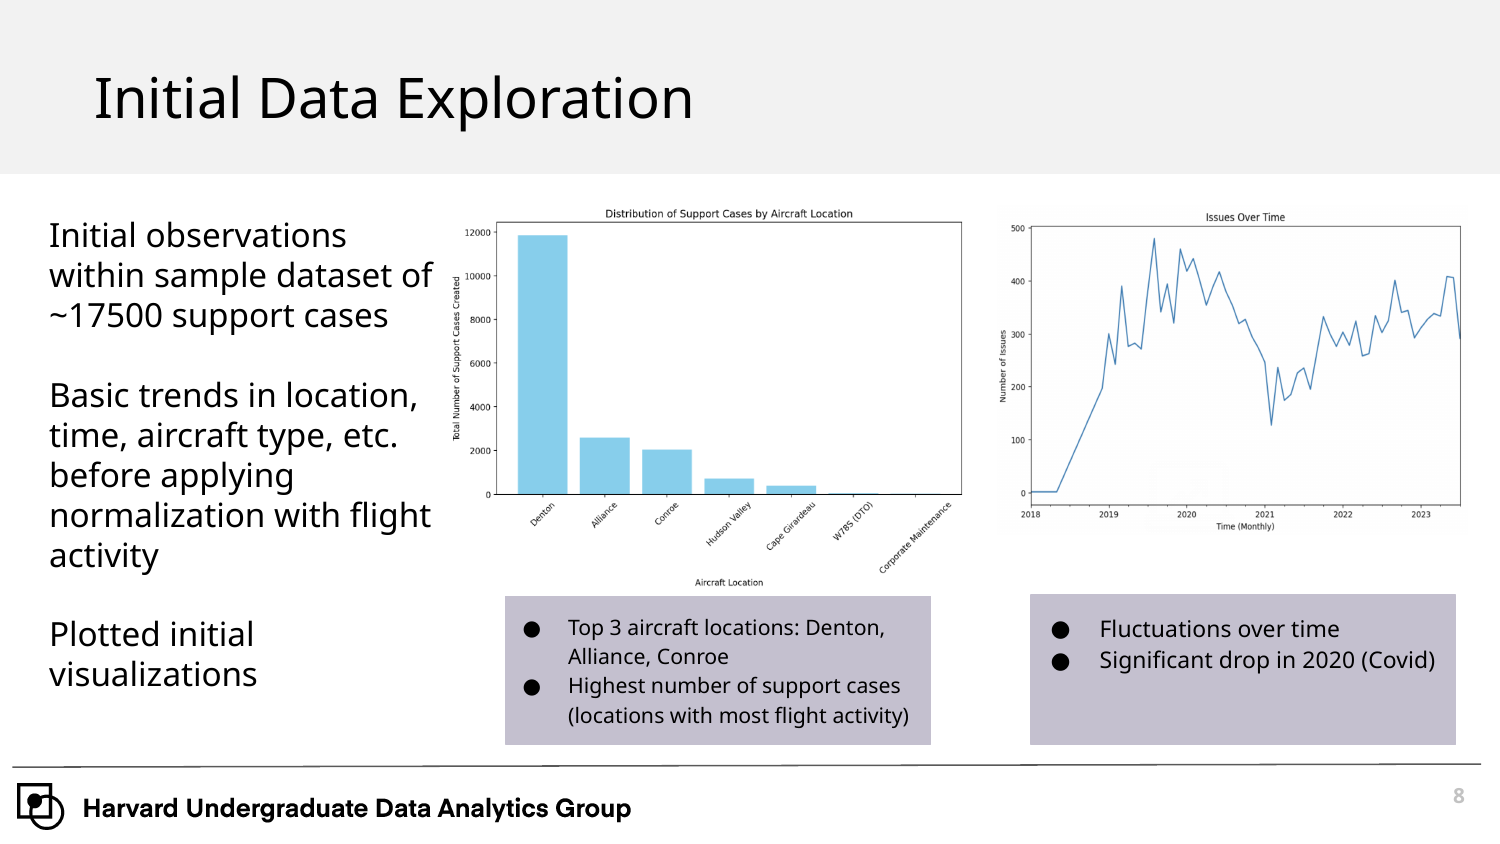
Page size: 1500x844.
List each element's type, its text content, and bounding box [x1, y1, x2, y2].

subtitle Top 3 aircraft locations: Denton, Alliance, Conroe Highest number of support cases (locations with most flight activity) [483, 604, 930, 745]
text_box Initial observations within sample dataset of ~17500 support cases Basic trends in location, time, aircraft type, etc. before applying normalization with flight activity Plotted initial visualizations [34, 199, 451, 715]
picture [437, 188, 975, 596]
picture [996, 204, 1469, 535]
text_box [931, 547, 1438, 743]
subtitle Fluctuations over time Significant drop in 2020 (Covid) [1009, 595, 1456, 745]
title Initial Data Exploration [79, 47, 1406, 145]
slide_number ‹#› [1389, 764, 1480, 830]
picture [17, 783, 635, 830]
text_box [980, 199, 1438, 433]
text_box [62, 604, 483, 743]
